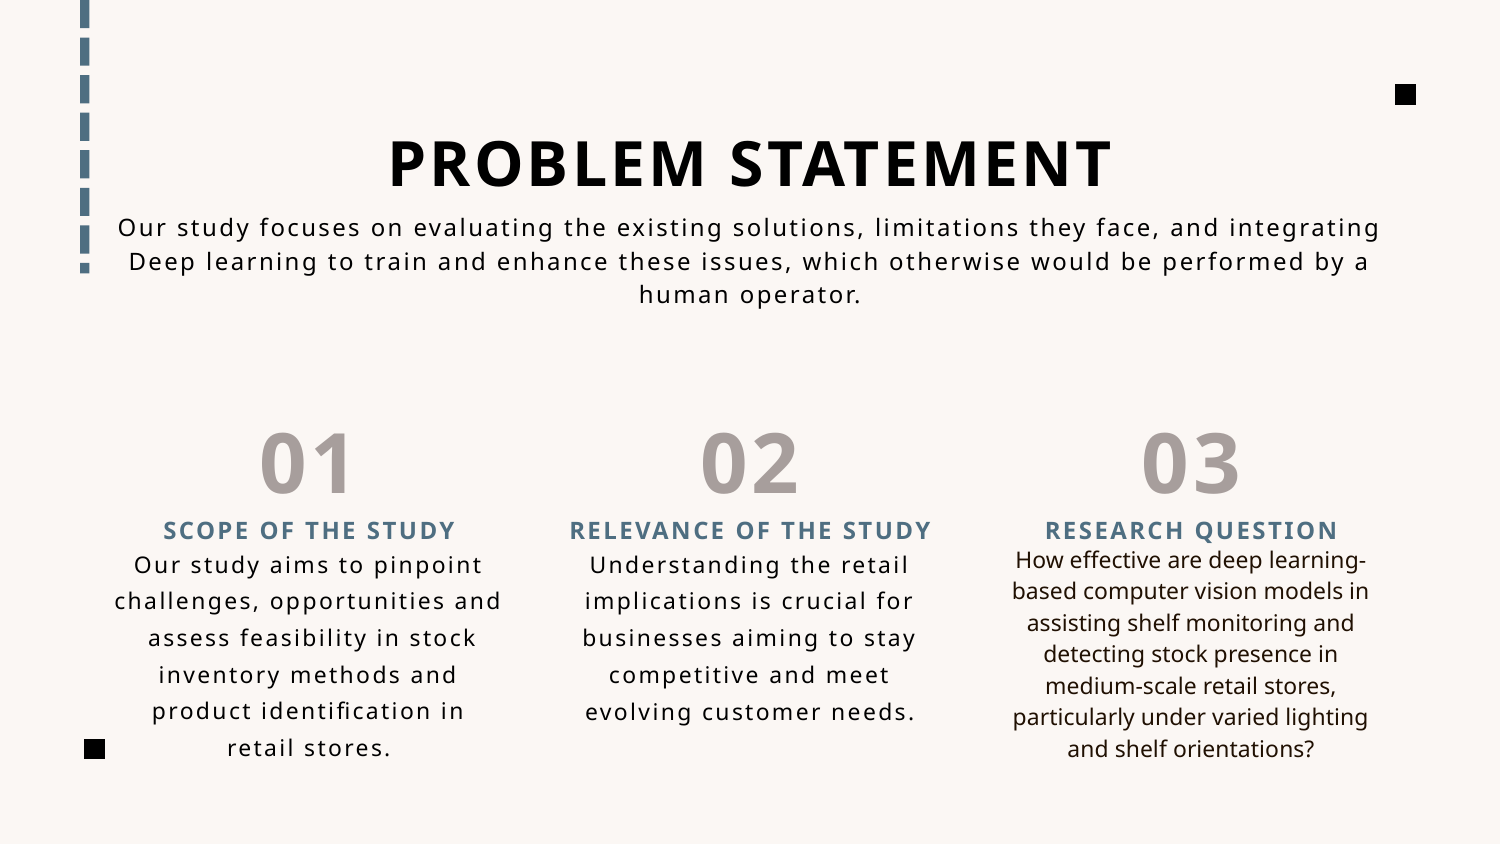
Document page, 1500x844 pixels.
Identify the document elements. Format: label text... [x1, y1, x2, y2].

text_box PROBLEM STATEMENT [113, 110, 1387, 199]
text_box 01 [113, 393, 505, 511]
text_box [84, 738, 105, 760]
text_box How effective are deep learning-based computer vision models in assisting shelf monitoring and detecting stock presence in medium-scale retail stores, particularly under varied lighting and shelf orientations? [995, 541, 1387, 762]
text_box 03 [995, 393, 1387, 511]
text_box RELEVANCE OF THE STUDY [554, 511, 946, 541]
text_box SCOPE OF THE STUDY [113, 511, 505, 541]
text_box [1394, 84, 1416, 105]
text_box RESEARCH QUESTION [995, 511, 1387, 541]
text_box 02 [554, 393, 946, 511]
text_box Our study focuses on evaluating the existing solutions, limitations they face, and integrating Deep learning to train and enhance these issues, which otherwise would be performed by a human operator. [113, 207, 1387, 309]
text_box Understanding the retail implications is crucial for businesses aiming to stay competitive and meet evolving customer needs. [554, 541, 946, 725]
text_box Our study aims to pinpoint challenges, opportunities and assess feasibility in stock inventory methods and product identification in retail stores. [113, 541, 505, 762]
